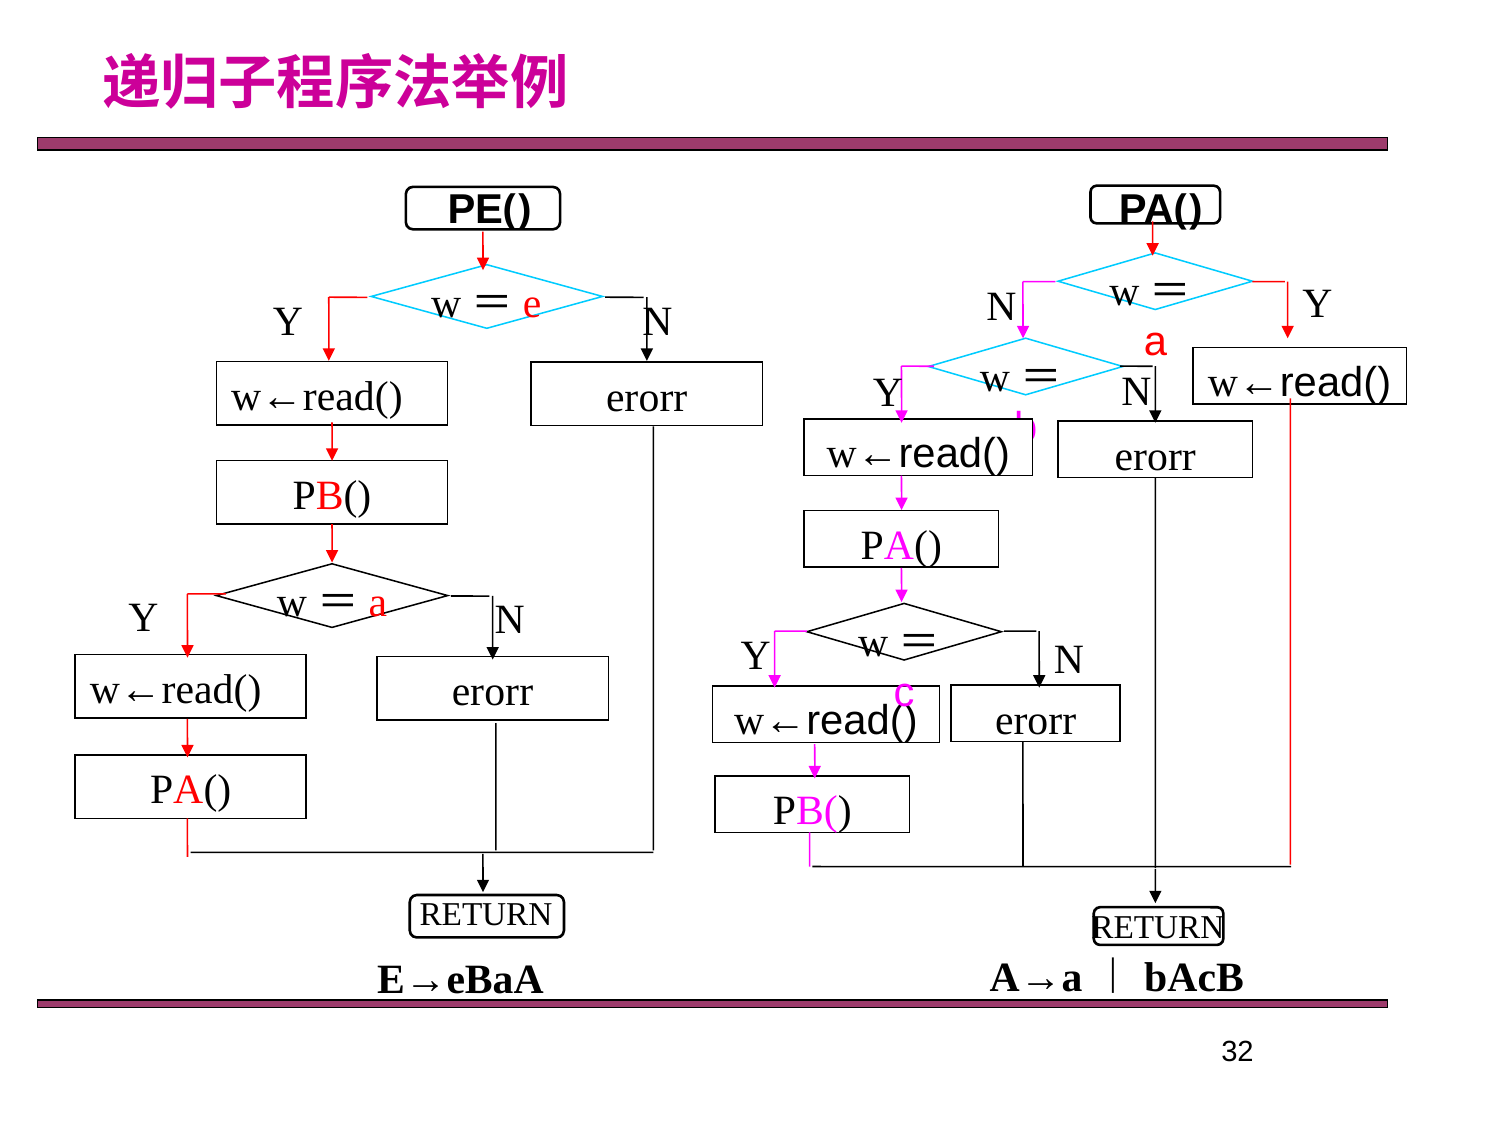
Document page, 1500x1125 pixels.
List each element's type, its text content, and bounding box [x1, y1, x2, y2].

text_box A→a︱bAcB [1201, 959, 1329, 1020]
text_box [74, 174, 763, 938]
text_box 递归子程序法举例 [87, 37, 301, 123]
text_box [306, 0, 1195, 1125]
text_box E→eBaA [249, 947, 301, 1013]
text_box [1201, 174, 1407, 951]
slide_number 32 [1201, 1025, 1413, 1066]
